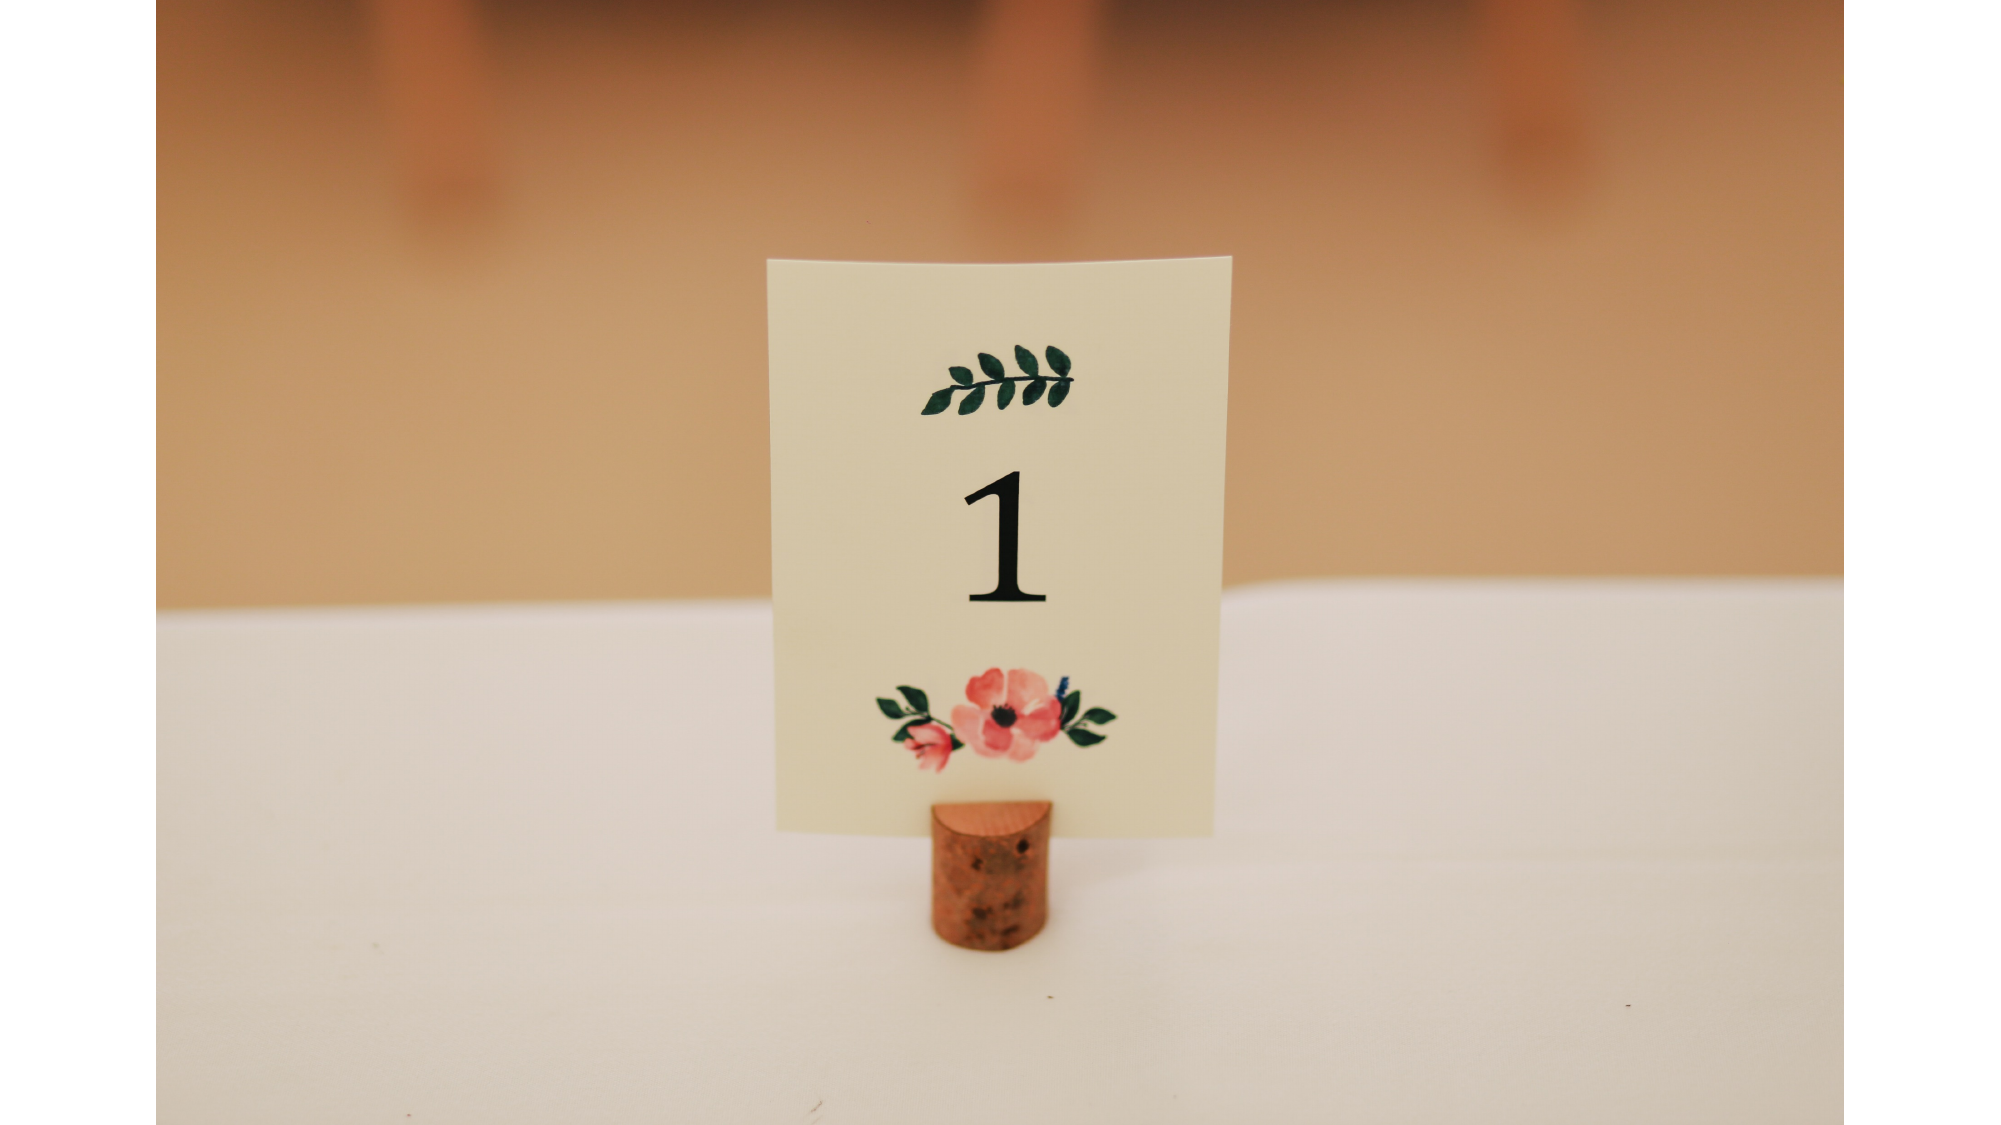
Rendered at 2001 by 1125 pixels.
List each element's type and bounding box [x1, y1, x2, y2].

picture [156, 0, 1844, 1125]
